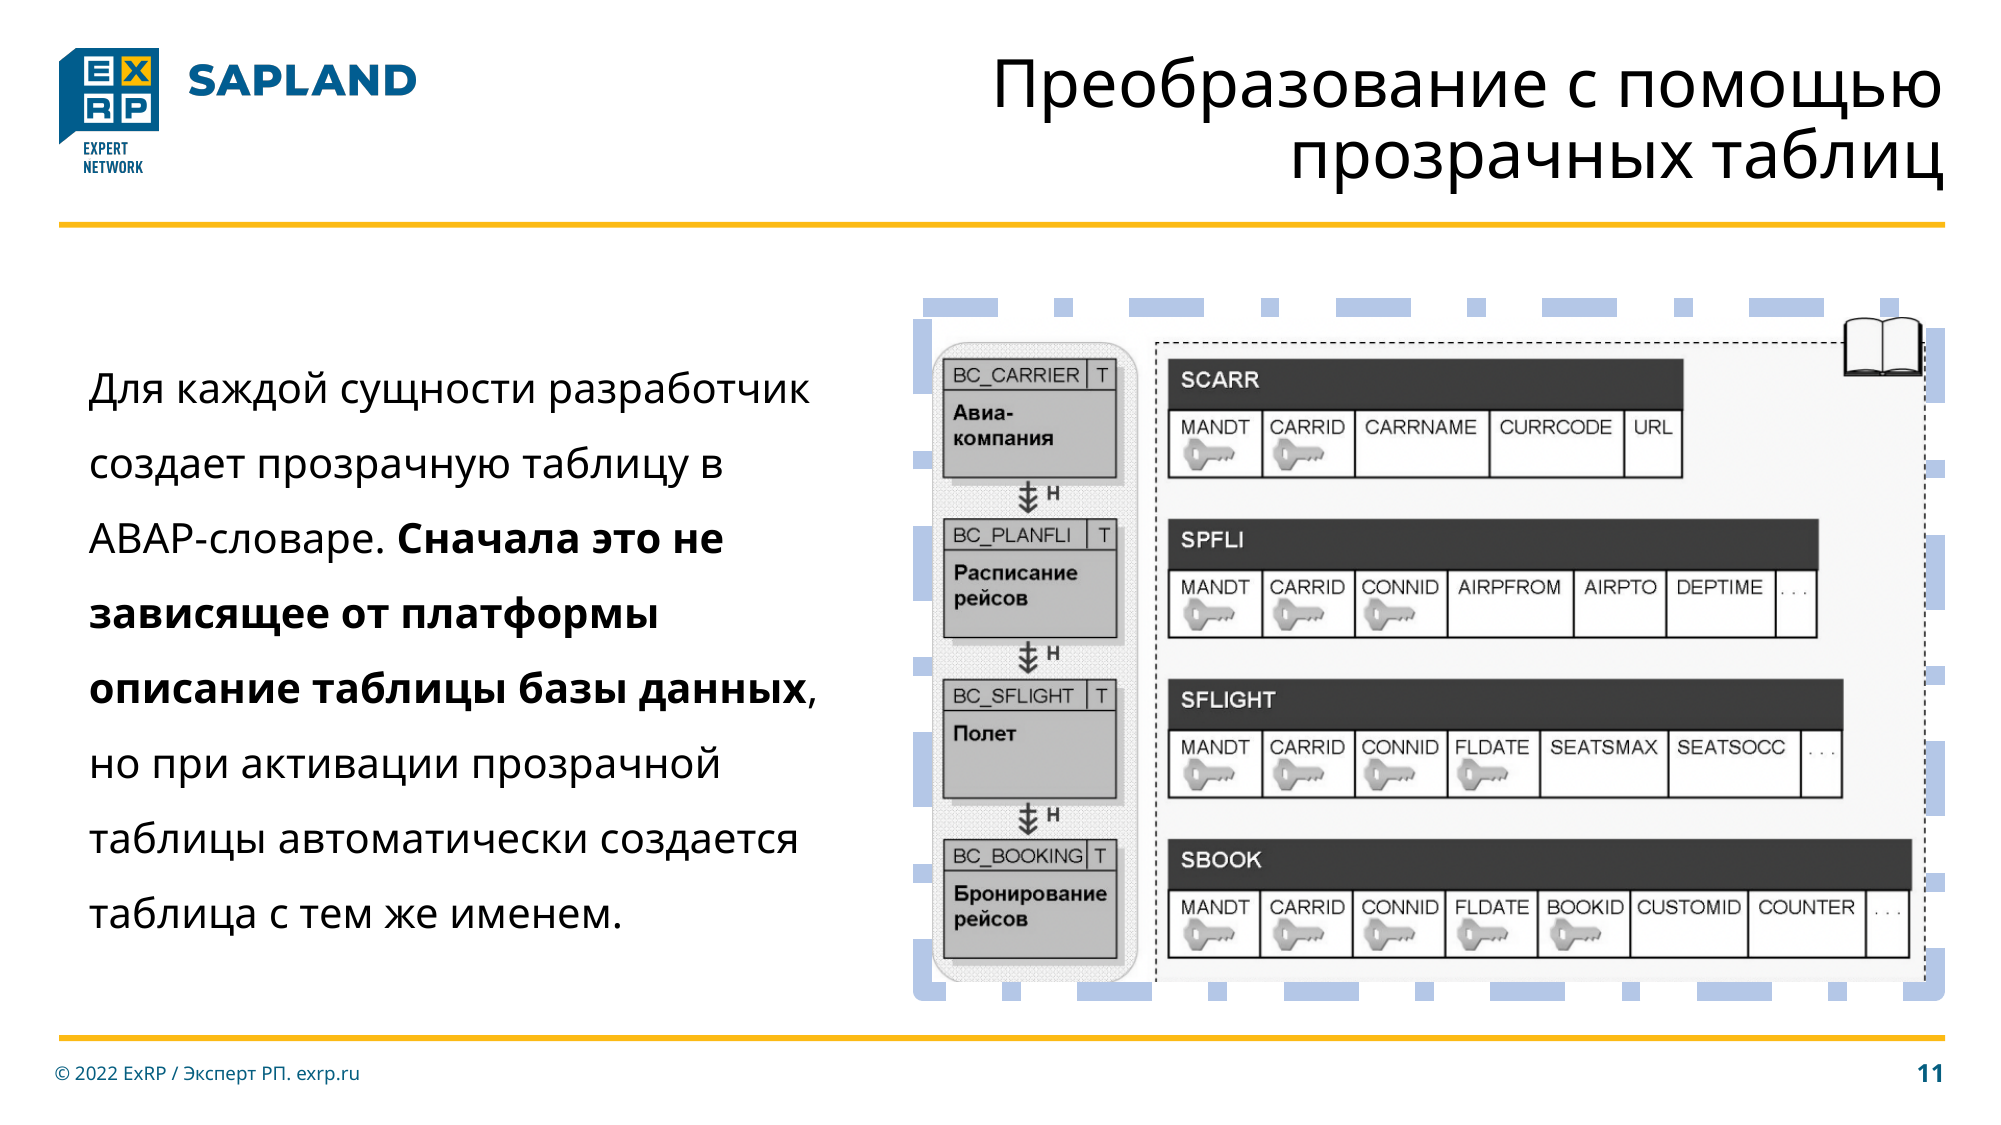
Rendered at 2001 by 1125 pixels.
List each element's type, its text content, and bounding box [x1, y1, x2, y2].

picture [85, 57, 113, 85]
picture [59, 132, 159, 173]
picture [104, 163, 108, 173]
picture [85, 94, 113, 122]
picture [122, 94, 150, 122]
footer © 2022 ExRP / Эксперт РП. exrp.ru [39, 1042, 468, 1103]
title Преобразование с помощью прозрачных таблиц [626, 47, 1961, 203]
picture [189, 64, 416, 96]
picture [122, 57, 150, 85]
text_box Для каждой сущности разработчик создает прозрачную таблицу в ABAP-словаре. Сначала это не зависящее от платформы описание таблицы базы данных, но при активации прозрачной таблицы автоматически создается таблица с тем же именем. [74, 329, 861, 945]
picture [59, 48, 74, 60]
slide_number 11 [1862, 1044, 1961, 1105]
picture [931, 317, 1926, 982]
